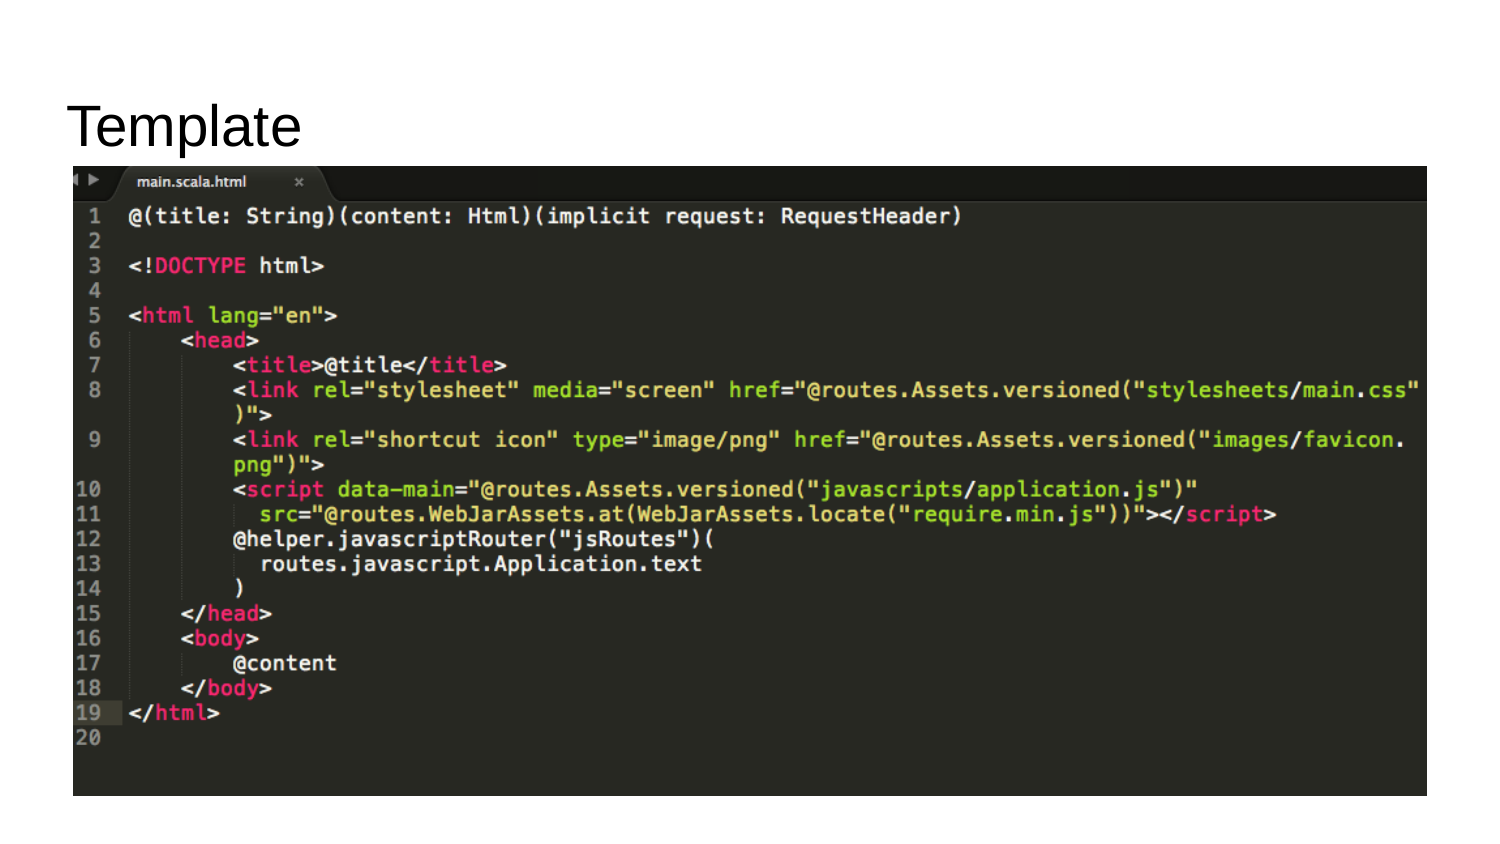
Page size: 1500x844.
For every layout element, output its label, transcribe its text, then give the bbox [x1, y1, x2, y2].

picture [73, 166, 1427, 796]
title Template [51, 72, 1449, 167]
